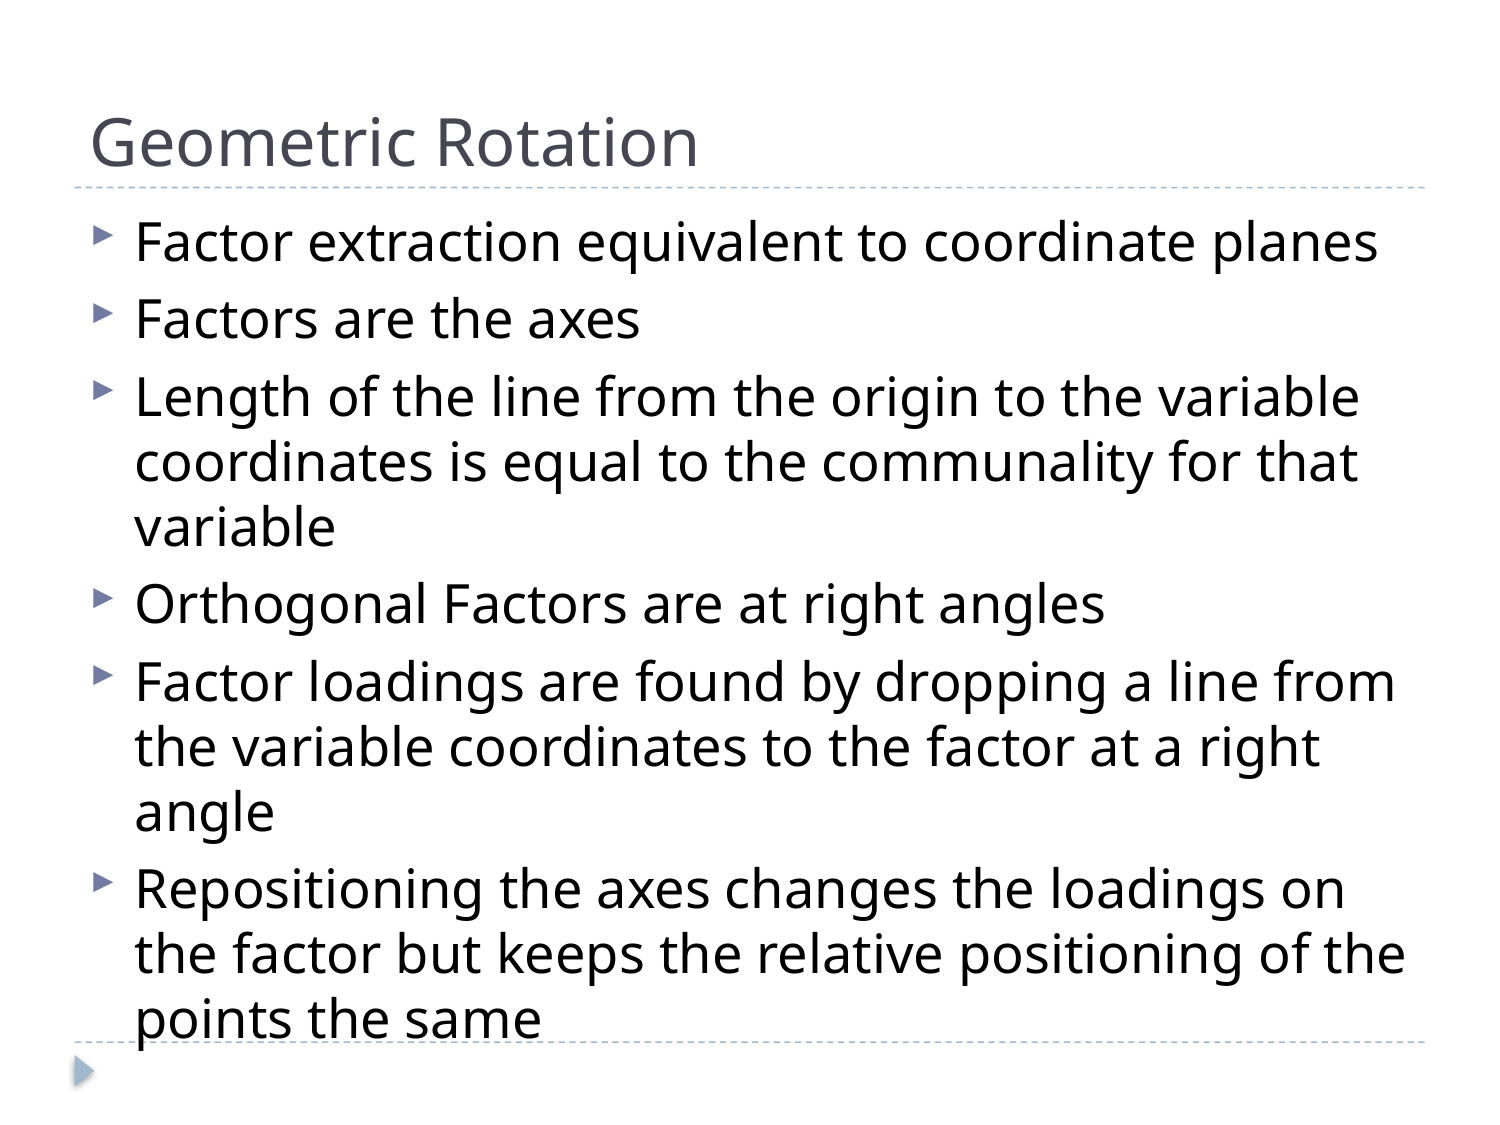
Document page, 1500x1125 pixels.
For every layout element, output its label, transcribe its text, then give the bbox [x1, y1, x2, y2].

title Geometric Rotation [75, 24, 1425, 188]
list Factor extraction equivalent to coordinate planes Factors are the axes Length of the line from the origin to the variable coordinates is equal to the communality for that variable Orthogonal Factors are at right angles Factor loadings are found by dropping a line from the variable coordinates to the factor at a right angle Repositioning the axes changes the loadings on the factor but keeps the relative positioning of the points the same [75, 200, 1425, 1006]
